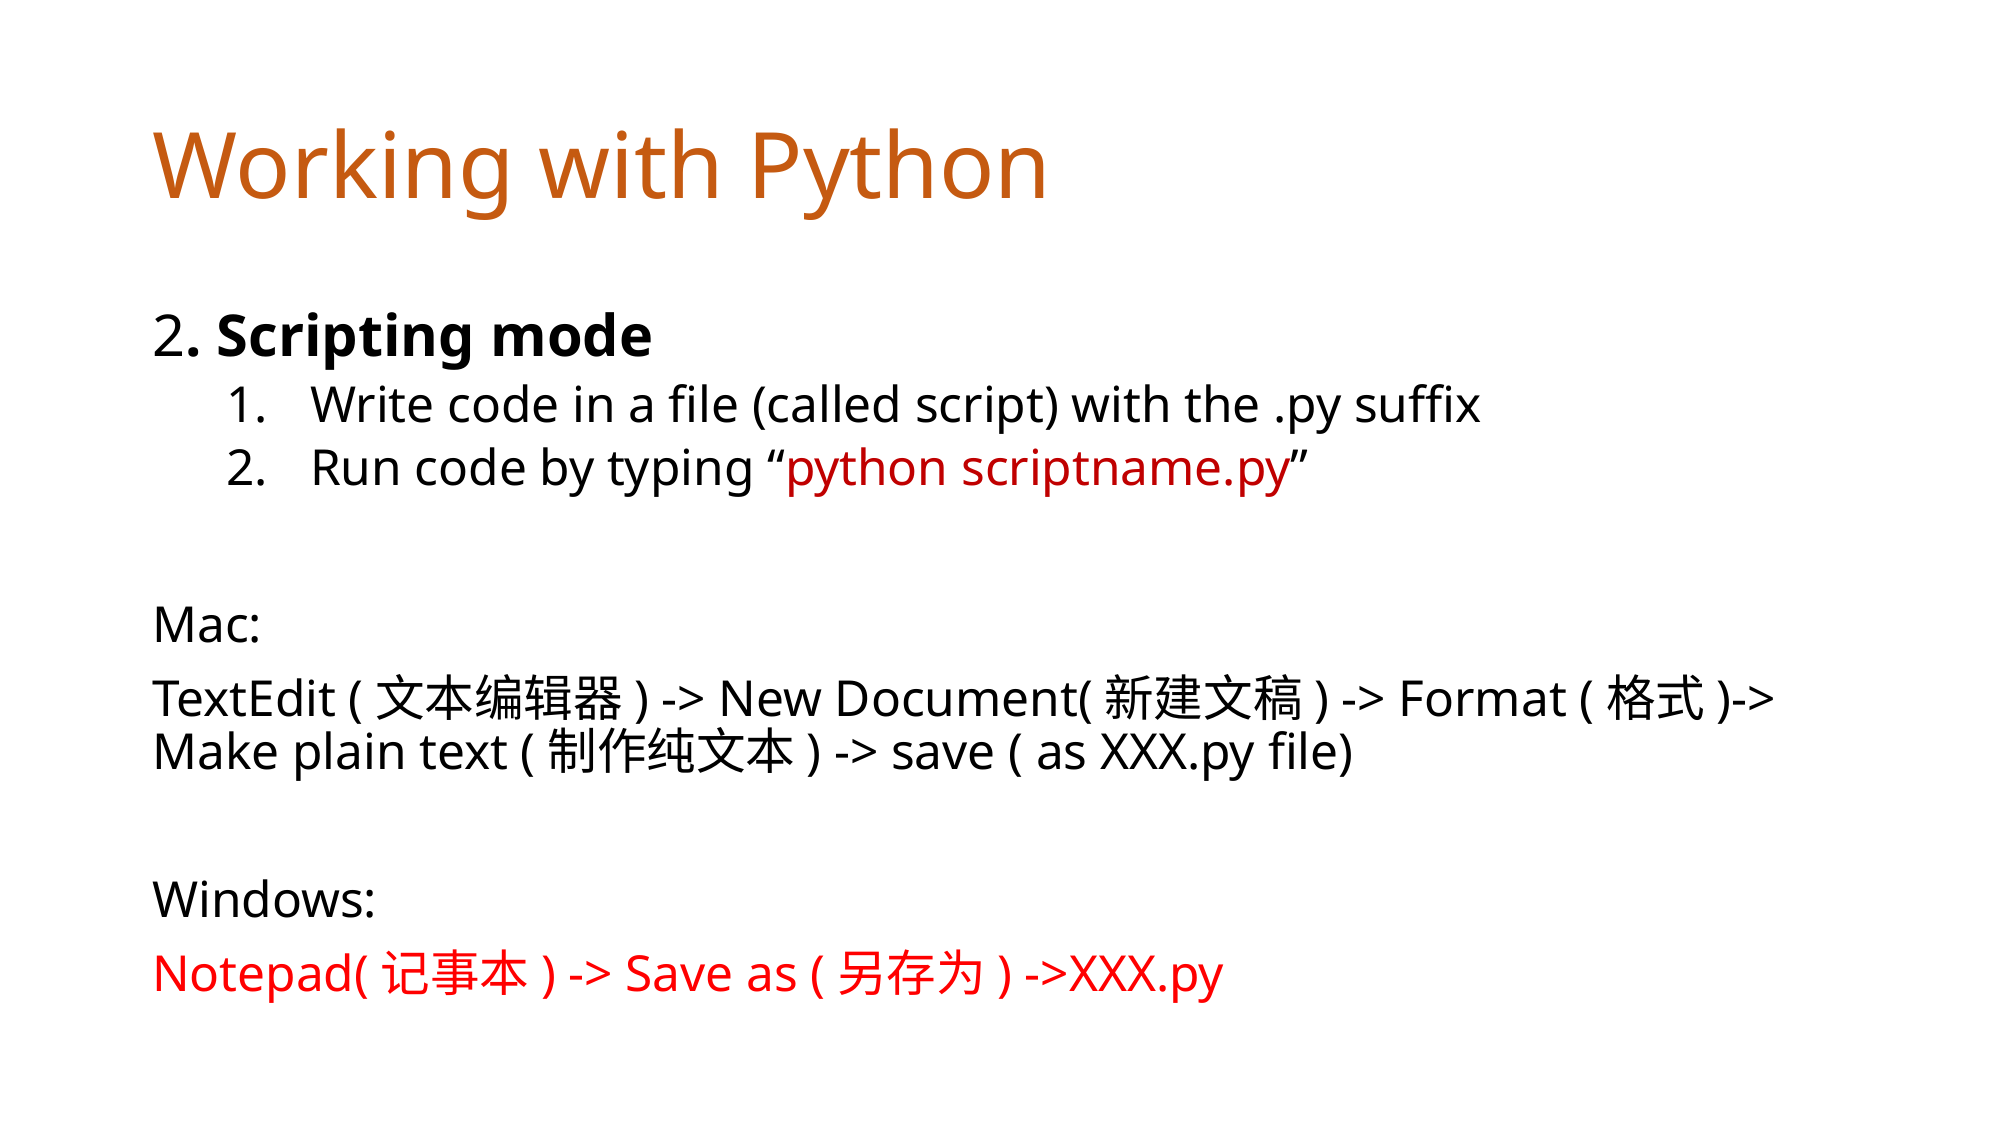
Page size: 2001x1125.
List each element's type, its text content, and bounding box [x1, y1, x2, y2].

list 2. Scripting mode Write code in a file (called script) with the .py suffix Run code by typing “python scriptname.py” Mac: TextEdit (文本编辑器) -> New Document(新建文稿) -> Format (格式)-> Make plain text (制作纯文本) -> save ( as XXX.py file) Windows: Notepad(记事本) -> Save as (另存为) ->XXX.py [137, 299, 1863, 1014]
title Working with Python [137, 59, 1863, 278]
